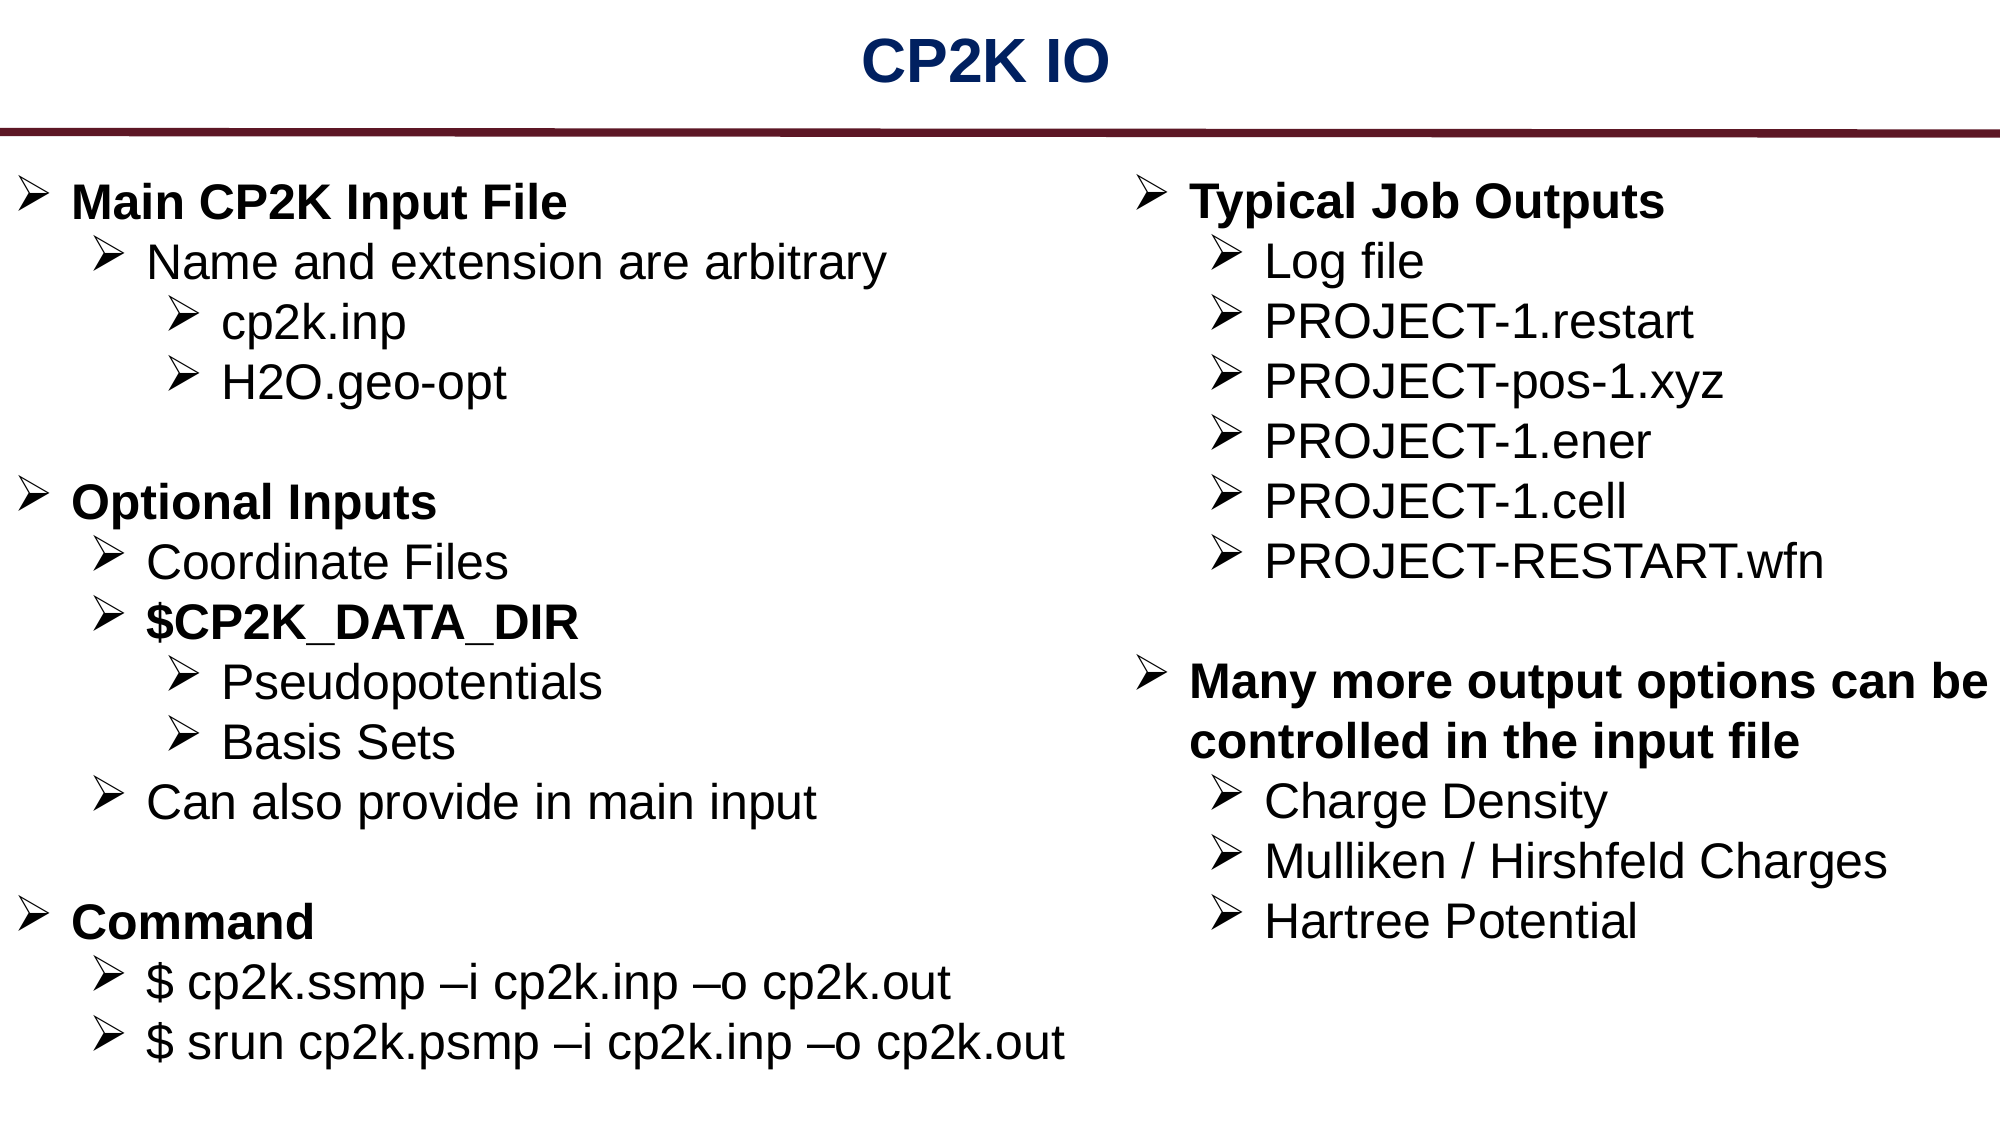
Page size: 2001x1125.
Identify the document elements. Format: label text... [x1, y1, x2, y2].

text_box CP2K IO [0, 12, 1987, 103]
text_box Main CP2K Input File Name and extension are arbitrary cp2k.inp H2O.geo-opt Optional Inputs Coordinate Files $CP2K_DATA_DIR Pseudopotentials Basis Sets Can also provide in main input Command $ cp2k.ssmp –i cp2k.inp –o cp2k.out $ srun cp2k.psmp –i cp2k.inp –o cp2k.out [0, 161, 1119, 1077]
text_box Typical Job Outputs Log file PROJECT-1.restart PROJECT-pos-1.xyz PROJECT-1.ener PROJECT-1.cell PROJECT-RESTART.wfn Many more output options can be controlled in the input file Charge Density Mulliken / Hirshfeld Charges Hartree Potential [1118, 161, 2000, 956]
